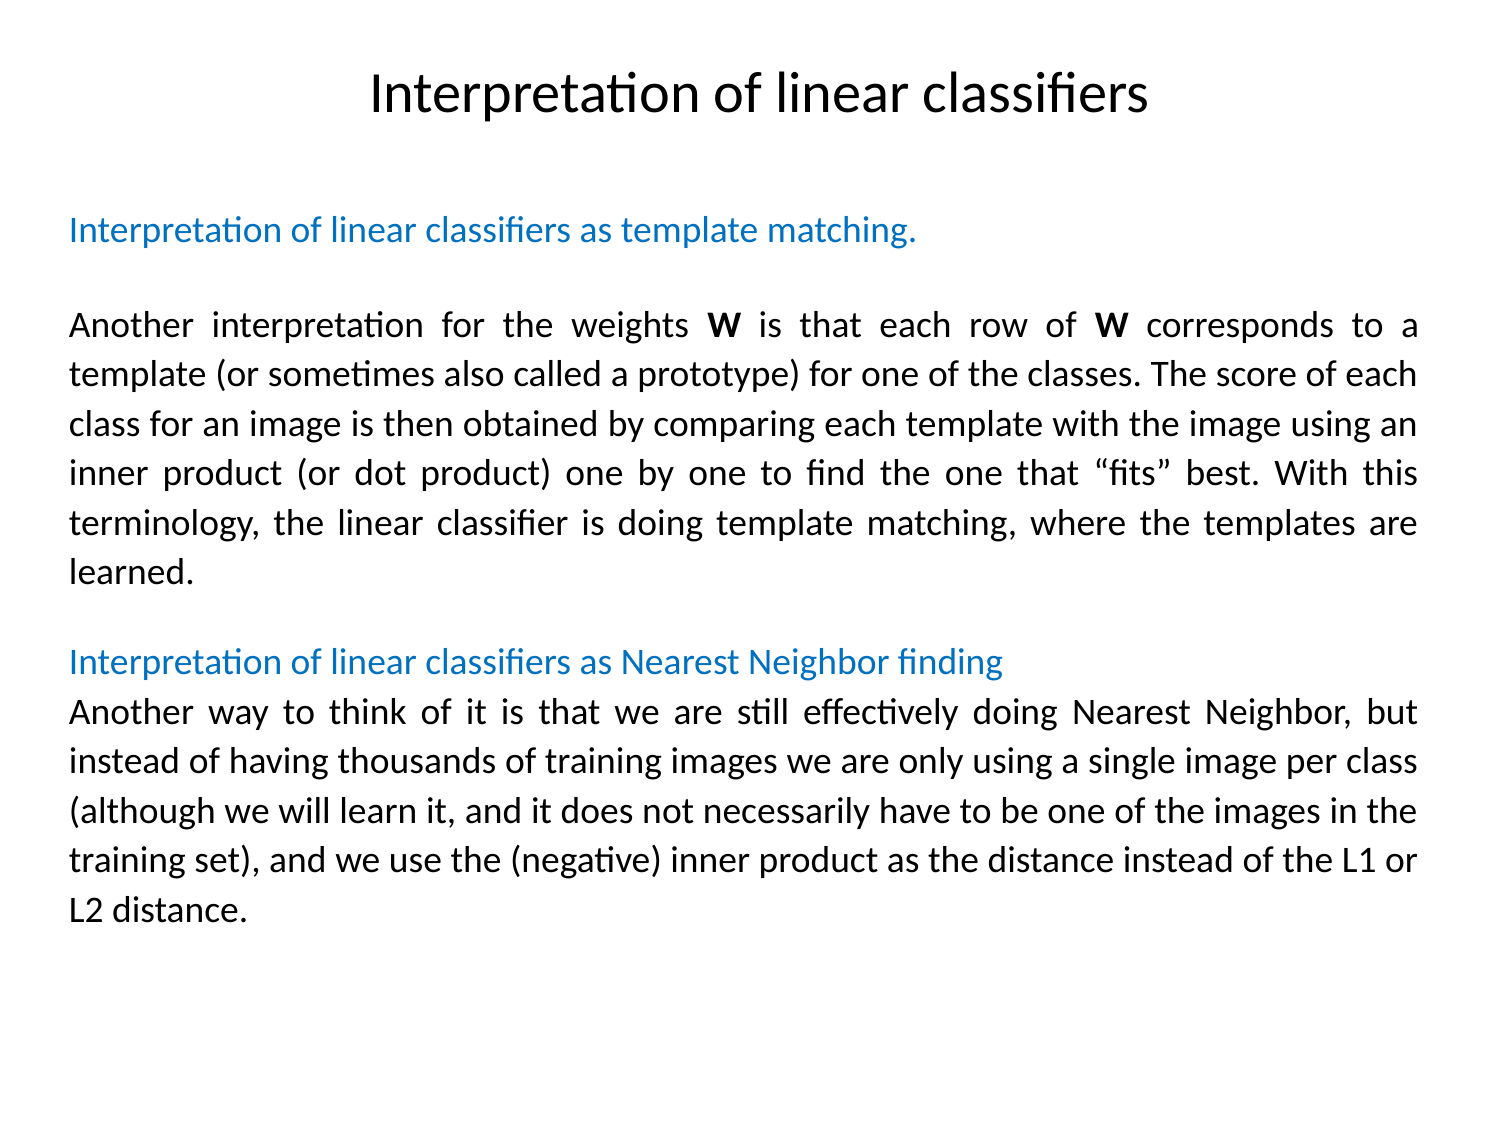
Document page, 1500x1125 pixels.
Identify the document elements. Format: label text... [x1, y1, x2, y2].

title Interpretation of linear classifiers [84, 38, 1435, 141]
text_box Interpretation of linear classifiers as template matching. Another interpretation for the weights W is that each row of W corresponds to a template (or sometimes also called a prototype) for one of the classes. The score of each class for an image is then obtained by comparing each template with the image using an inner product (or dot product) one by one to find the one that “fits” best. With this terminology, the linear classifier is doing template matching, where the templates are learned. Interpretation of linear classifiers as Nearest Neighbor finding Another way to think of it is that we are still effectively doing Nearest Neighbor, but instead of having thousands of training images we are only using a single image per class (although we will learn it, and it does not necessarily have to be one of the images in the training set), and we use the (negative) inner product as the distance instead of the L1 or L2 distance. [54, 197, 1435, 937]
